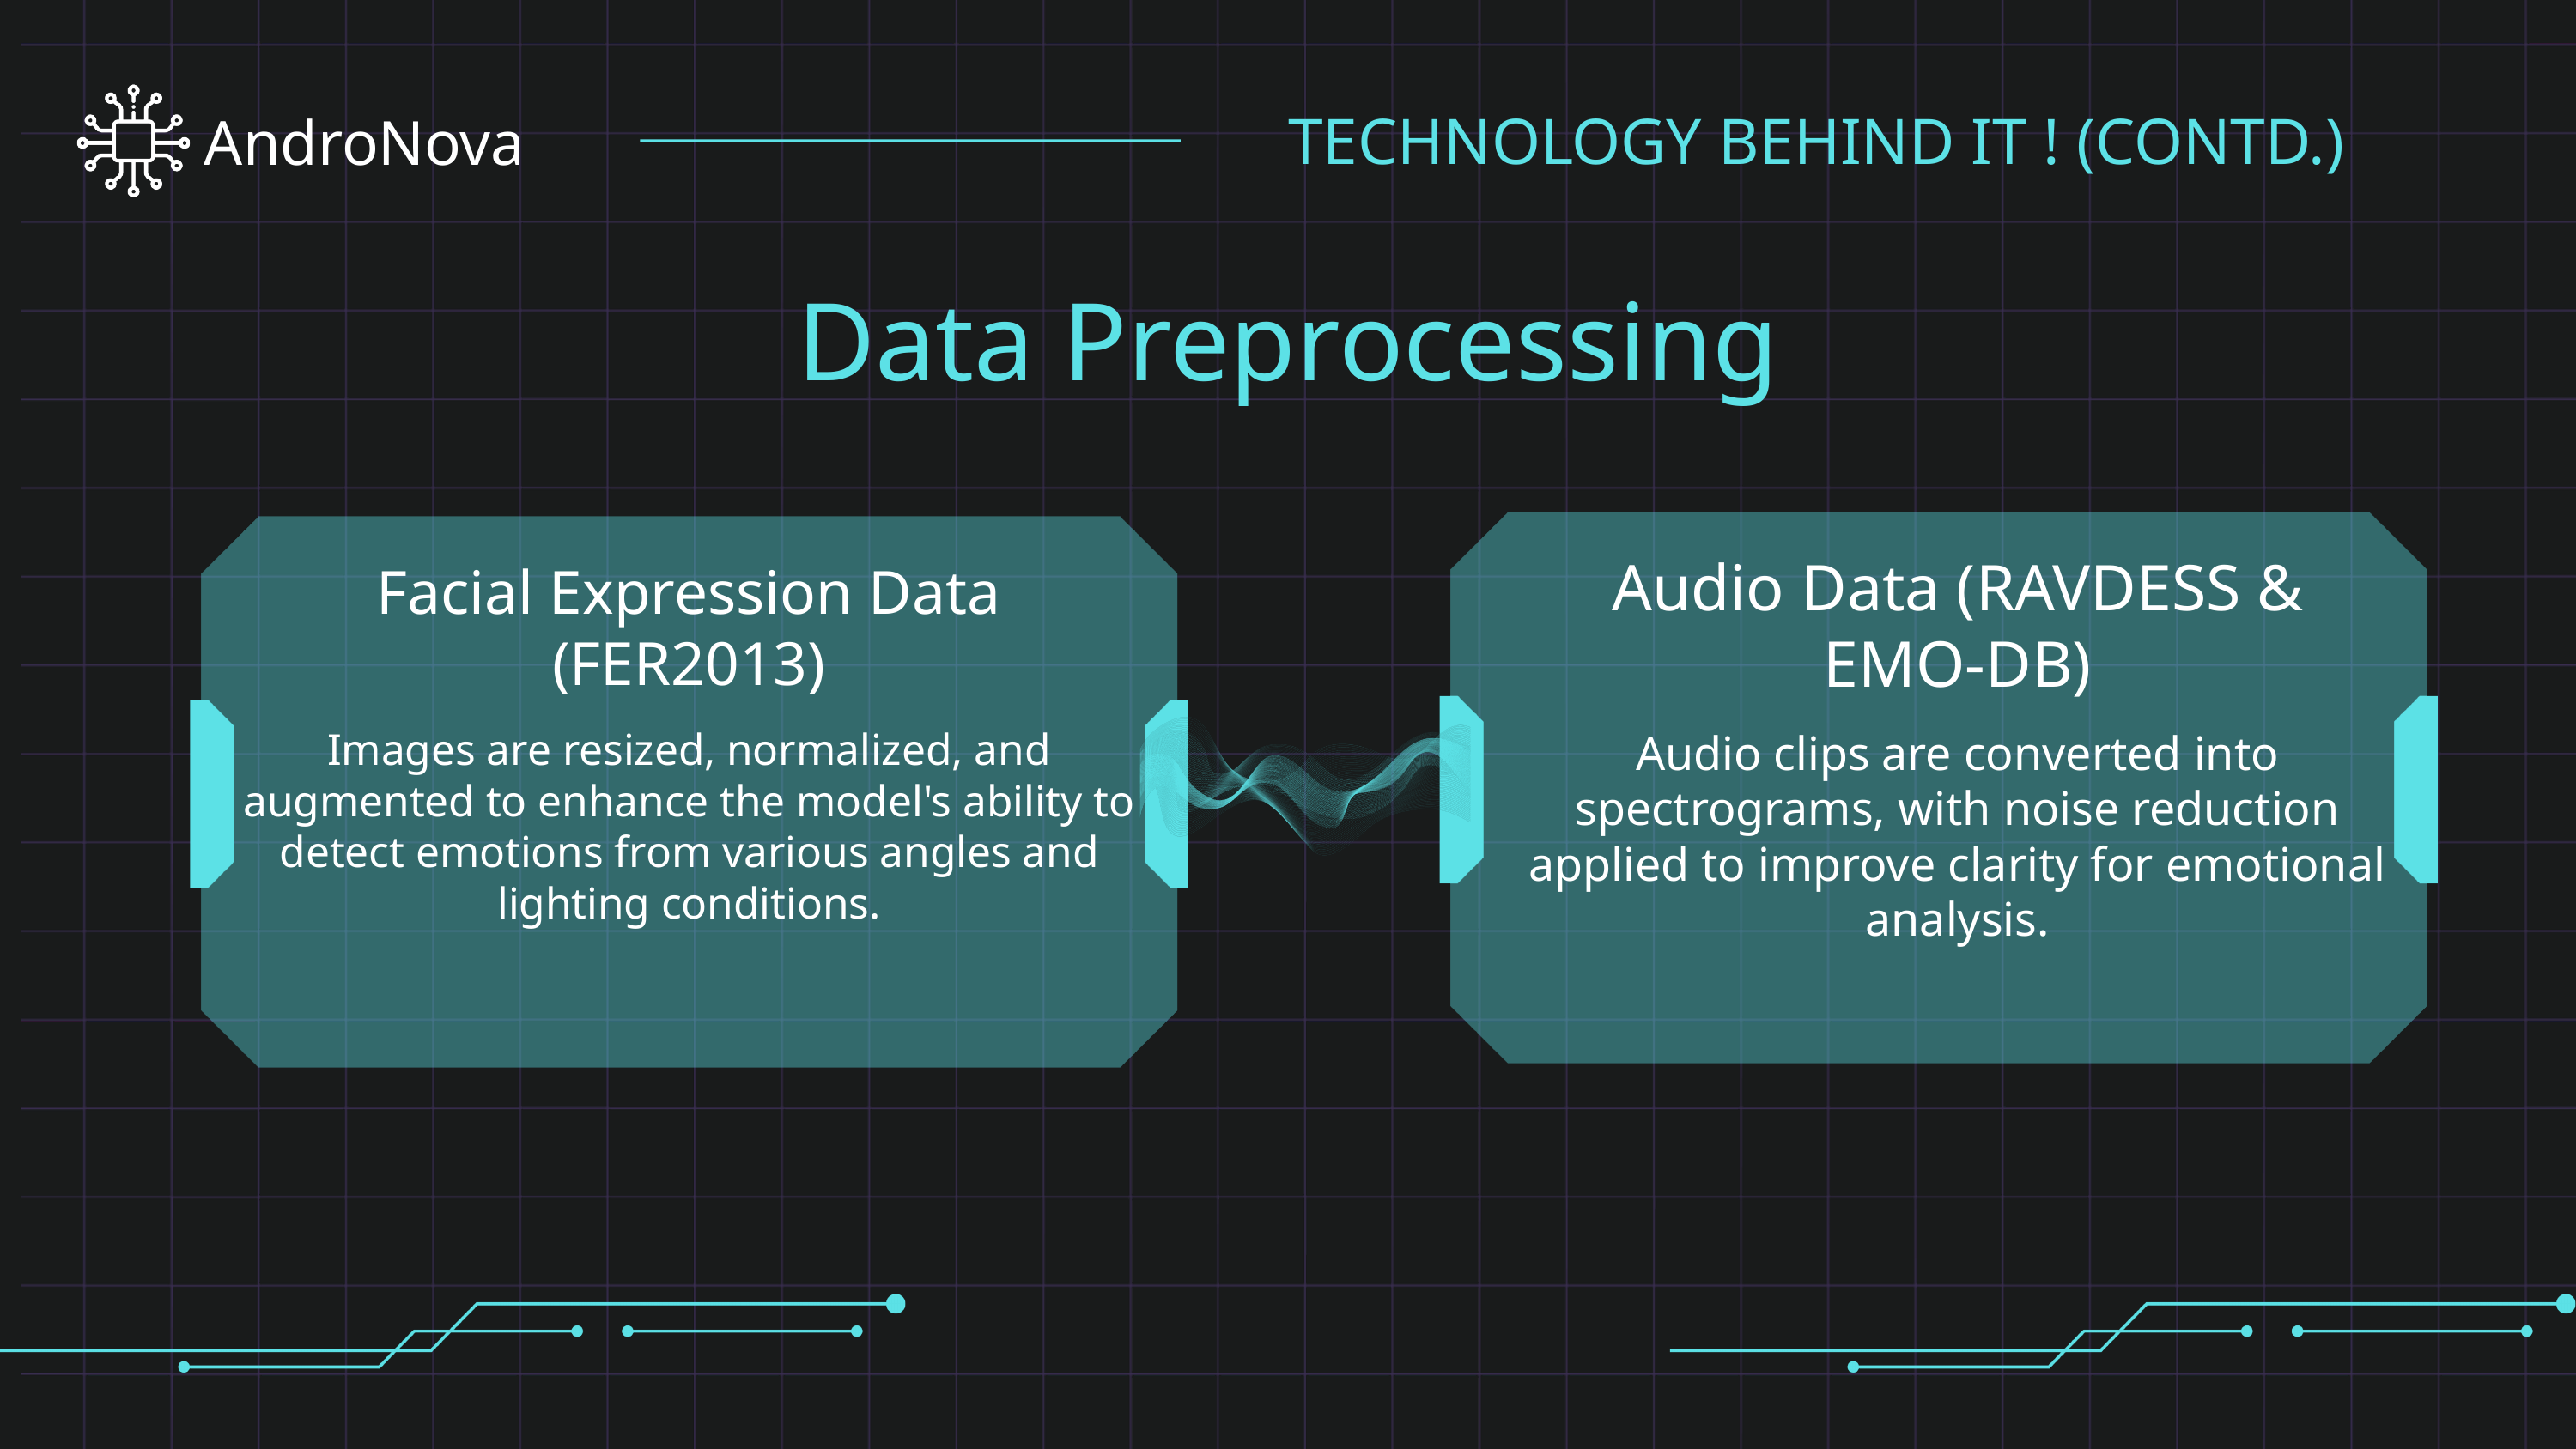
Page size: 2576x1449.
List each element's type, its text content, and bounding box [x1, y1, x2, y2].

text_box Data Preprocessing [635, 252, 1941, 403]
text_box [0, 1294, 906, 1373]
text_box [21, 0, 2576, 1449]
text_box Audio clips are converted into spectrograms, with noise reduction applied to improve clarity for emotional analysis. [1506, 724, 2409, 1001]
text_box Audio Data (RAVDESS & EMO-DB) [1595, 548, 2320, 700]
text_box [1139, 717, 1471, 857]
text_box TECHNOLOGY BEHIND IT ! (CONTD.) [1194, 101, 2438, 178]
text_box Facial Expression Data (FER2013) [258, 554, 1121, 698]
text_box Images are resized, normalized, and augmented to enhance the model's ability to detect emotions from various angles and lighting conditions. [238, 723, 1140, 979]
text_box [1439, 512, 2438, 1064]
text_box AndroNova [204, 92, 641, 178]
text_box [1669, 1294, 2576, 1373]
text_box [76, 84, 191, 197]
text_box [190, 516, 1188, 1068]
